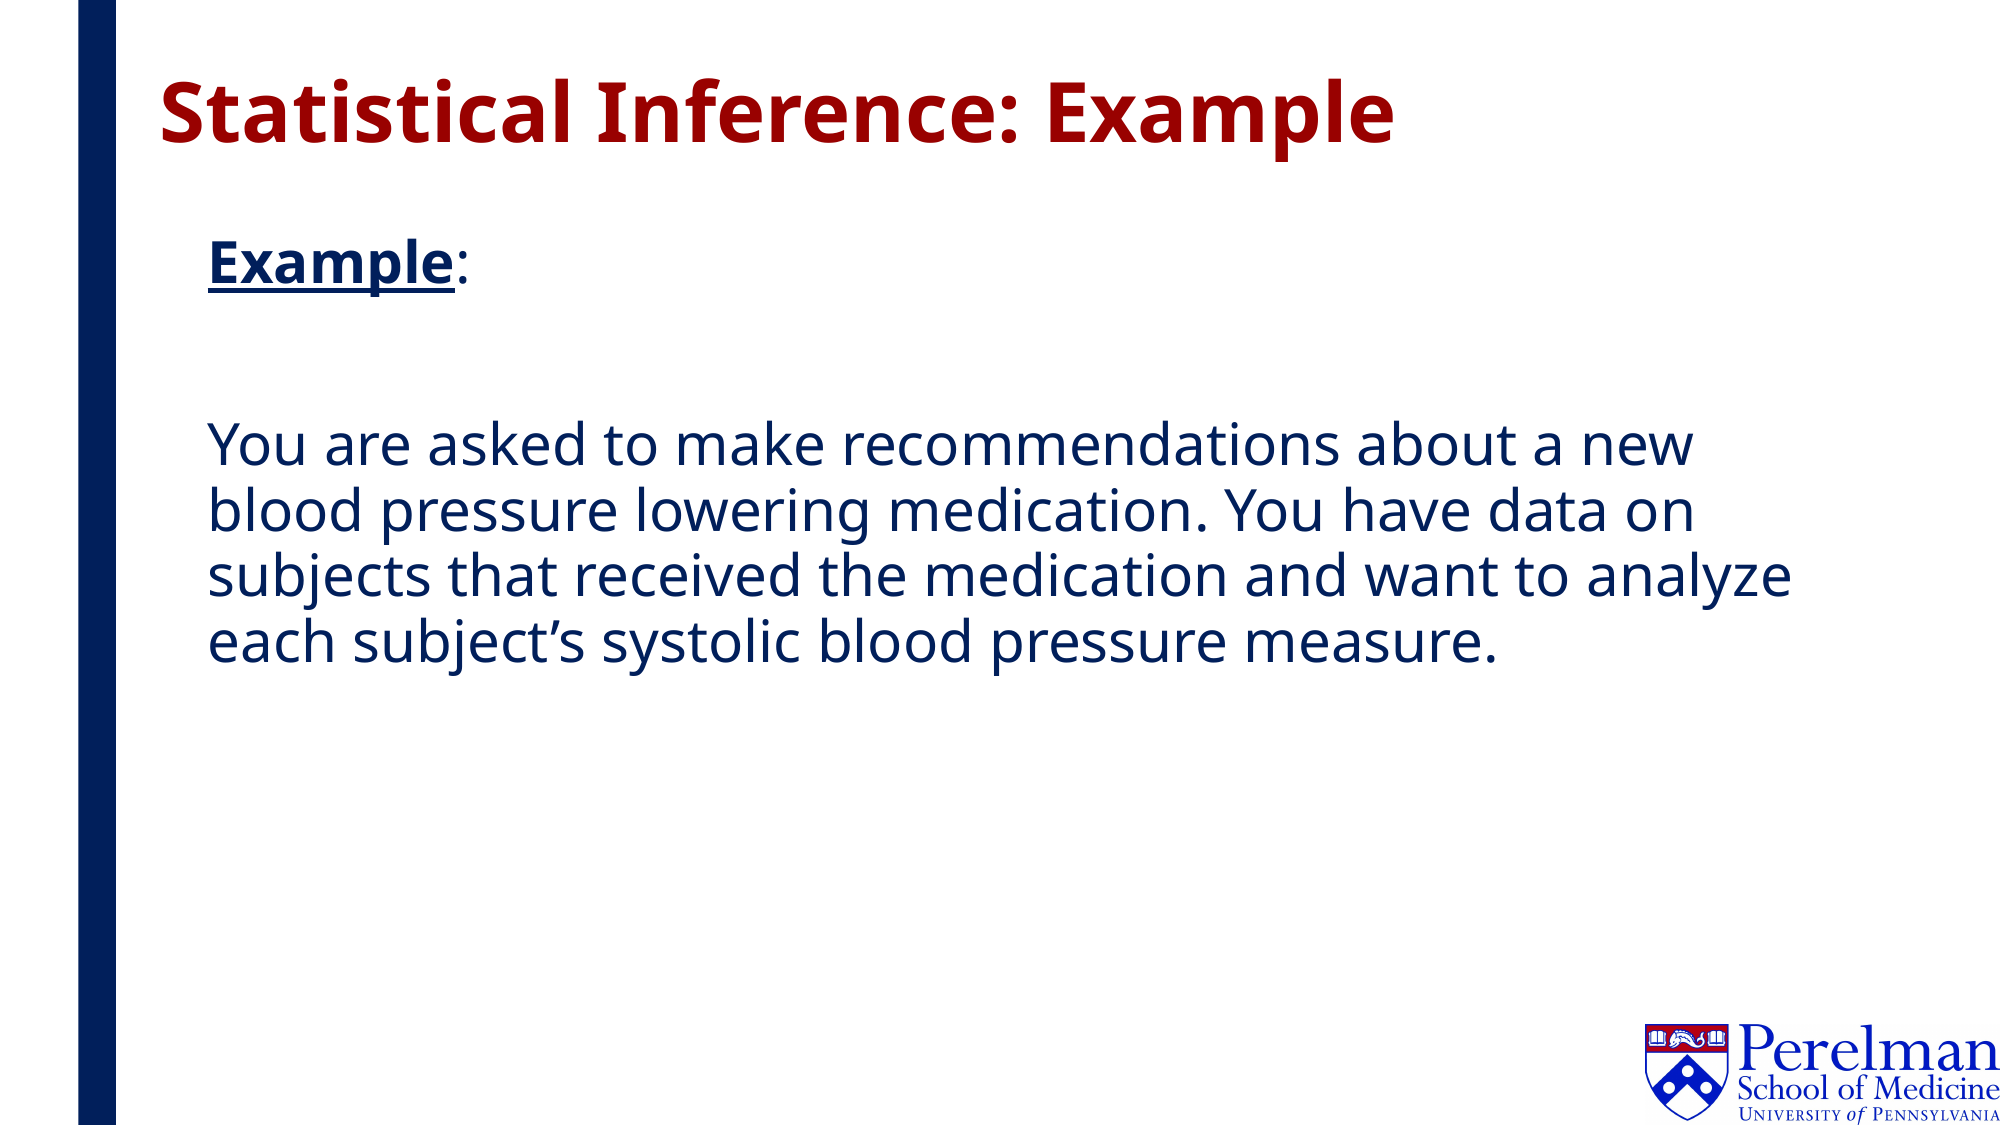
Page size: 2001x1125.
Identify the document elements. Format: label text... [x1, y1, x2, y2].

picture [1645, 1024, 2000, 1125]
list Example: You are asked to make recommendations about a new blood pressure lowering medication. You have data on subjects that received the medication and want to analyze each subject’s systolic blood pressure measure. [192, 223, 1811, 1025]
title Statistical Inference: Example [145, 39, 1942, 192]
